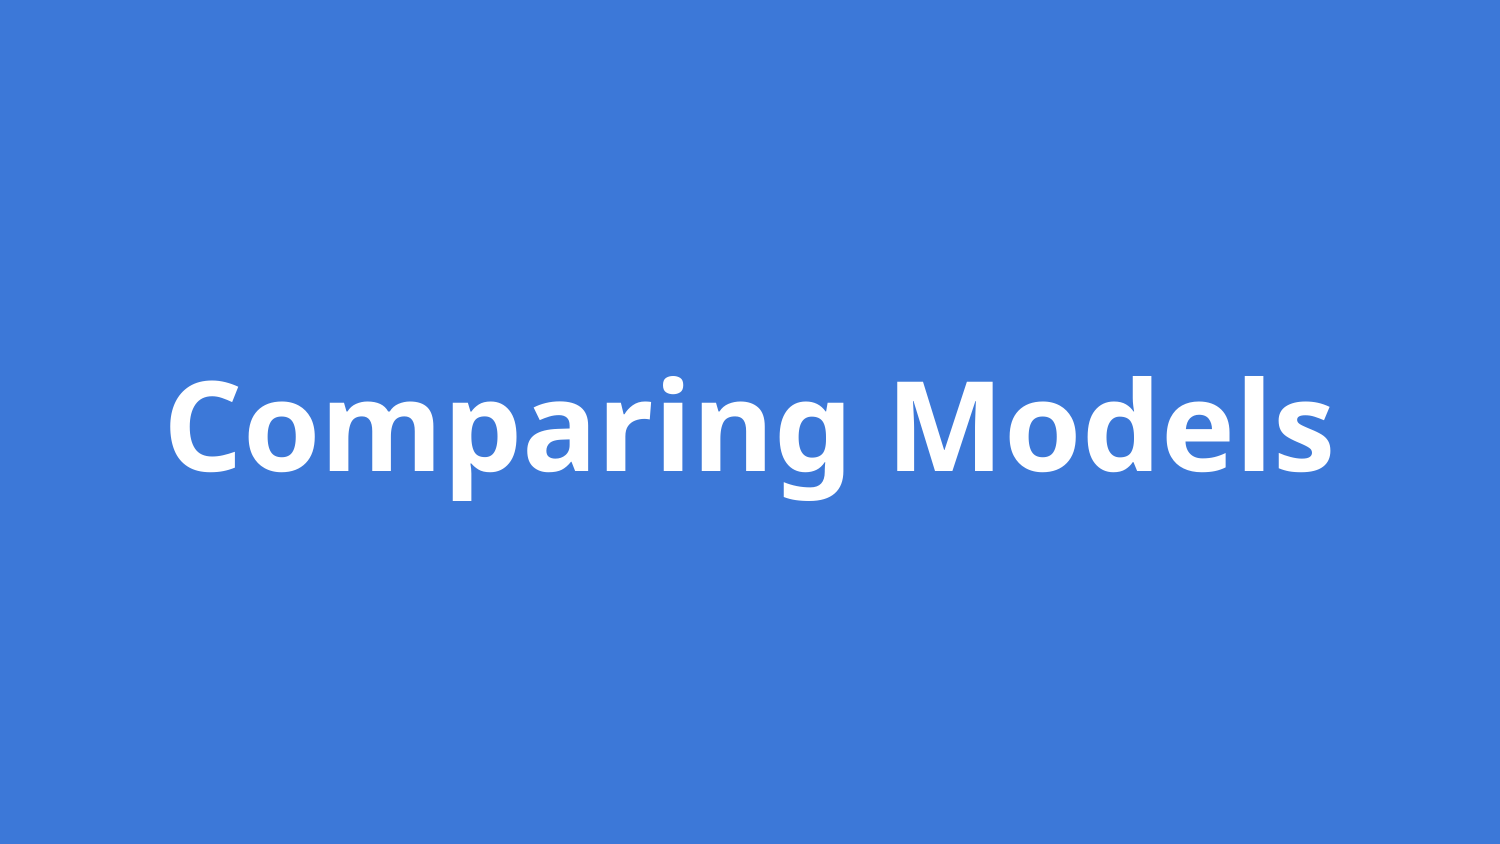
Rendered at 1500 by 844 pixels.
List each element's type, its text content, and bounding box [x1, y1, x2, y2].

title Comparing Models [51, 294, 1449, 549]
